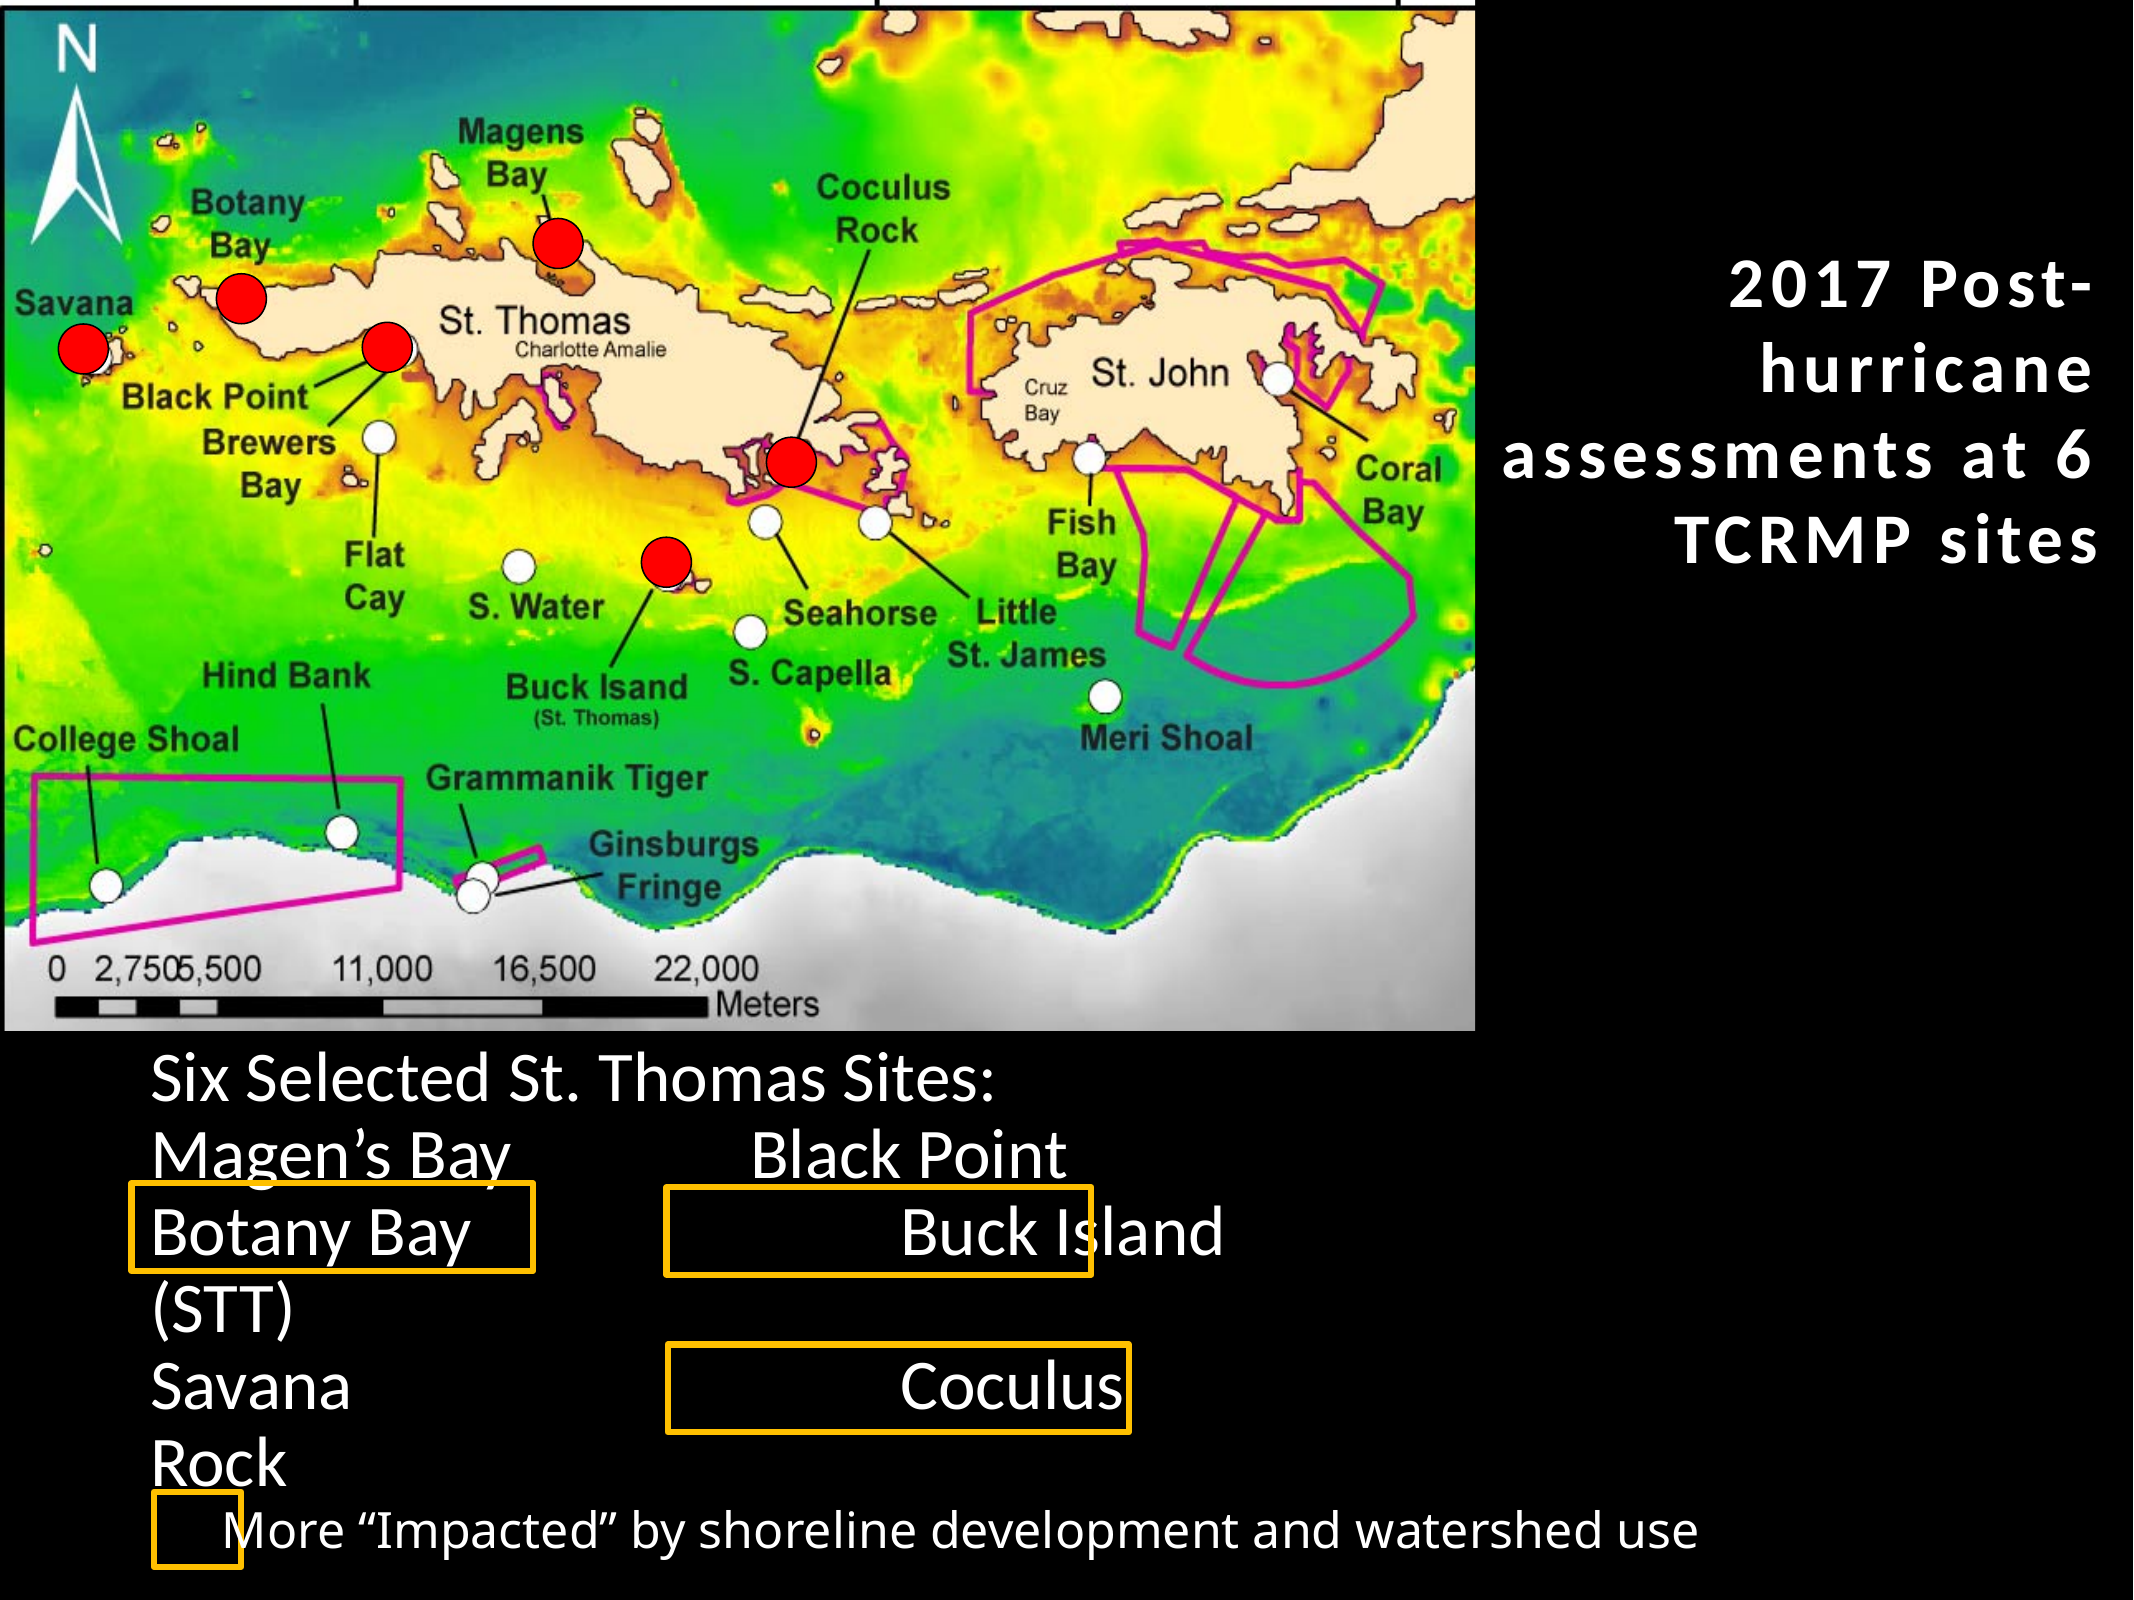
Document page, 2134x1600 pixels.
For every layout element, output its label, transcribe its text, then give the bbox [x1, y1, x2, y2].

text_box More “Impacted” by shoreline development and watershed use [207, 1491, 1716, 1566]
title 2017 Post-hurricane assessments at 6 TCRMP sites [1479, 124, 2099, 690]
text_box [131, 1183, 533, 1271]
text_box Six Selected St. Thomas Sites: Magen’s Bay Black Point Botany Bay Buck Island (STT) Savana Coculus Rock [128, 1073, 1296, 1469]
picture [0, 0, 1476, 1032]
text_box [153, 1491, 242, 1567]
text_box [666, 1187, 1092, 1275]
text_box [667, 1344, 1129, 1433]
